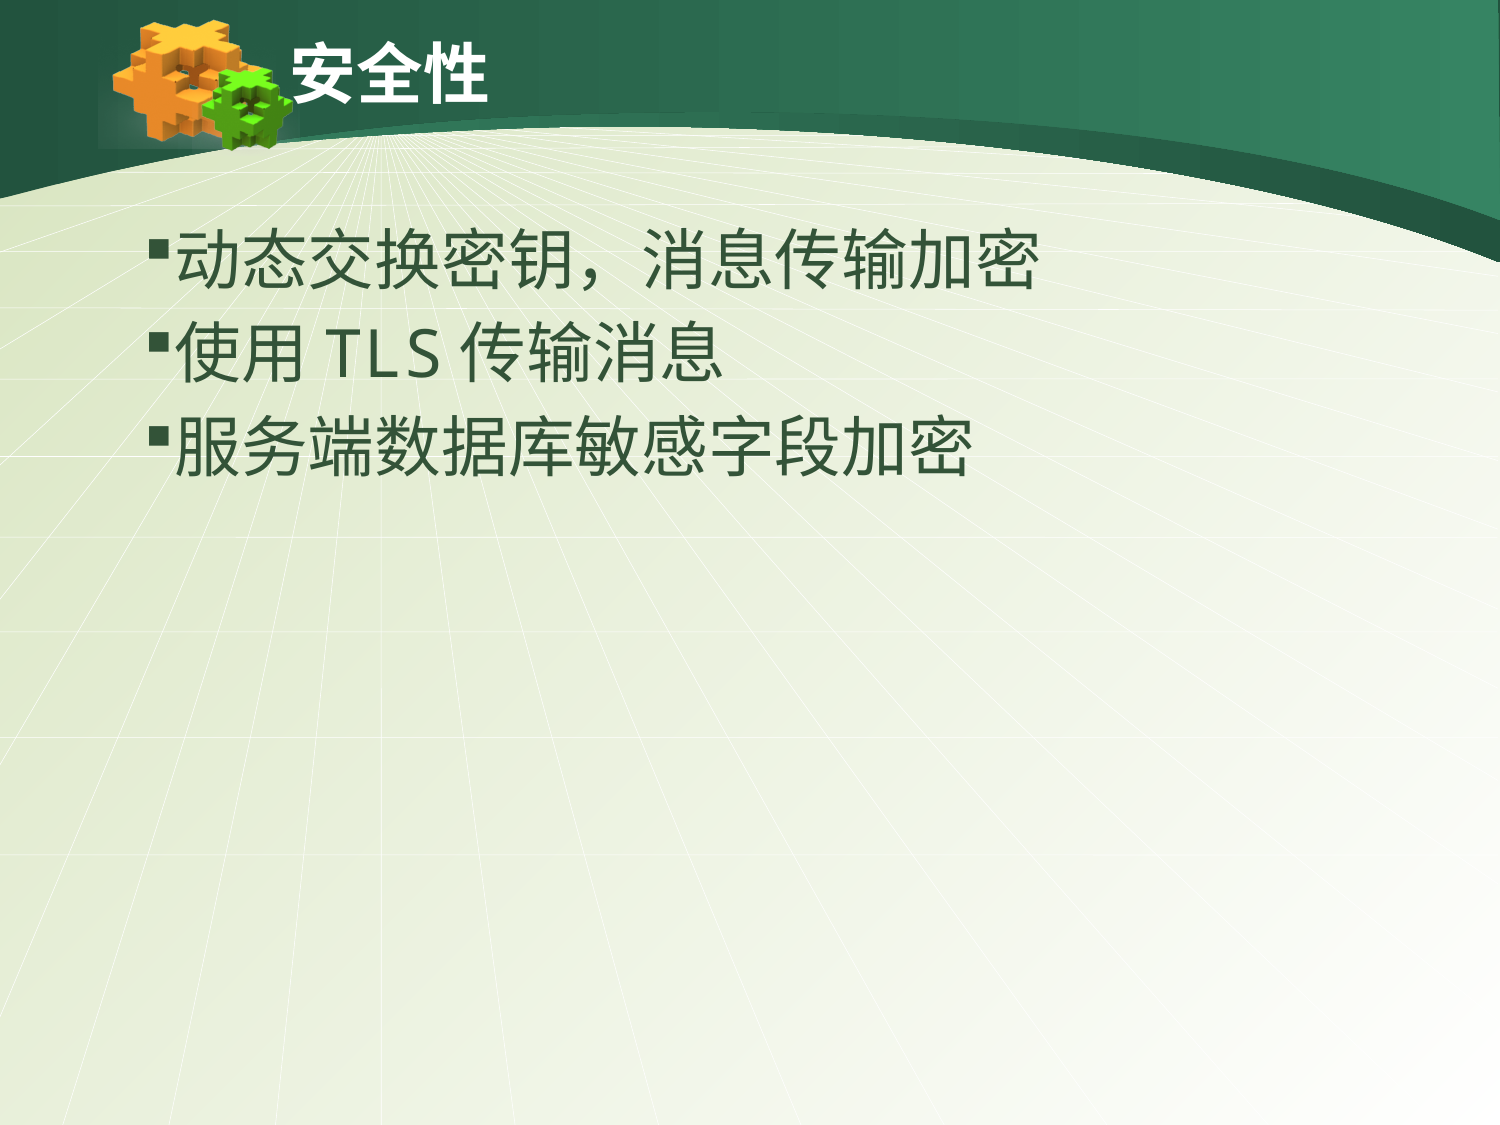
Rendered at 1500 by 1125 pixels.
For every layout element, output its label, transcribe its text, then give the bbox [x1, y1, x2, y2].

picture [98, 18, 300, 156]
text_box 安全性 [274, 24, 1258, 141]
text_box 动态交换密钥，消息传输加密 使用TLS传输消息 服务端数据库敏感字段加密 [128, 210, 1395, 1065]
